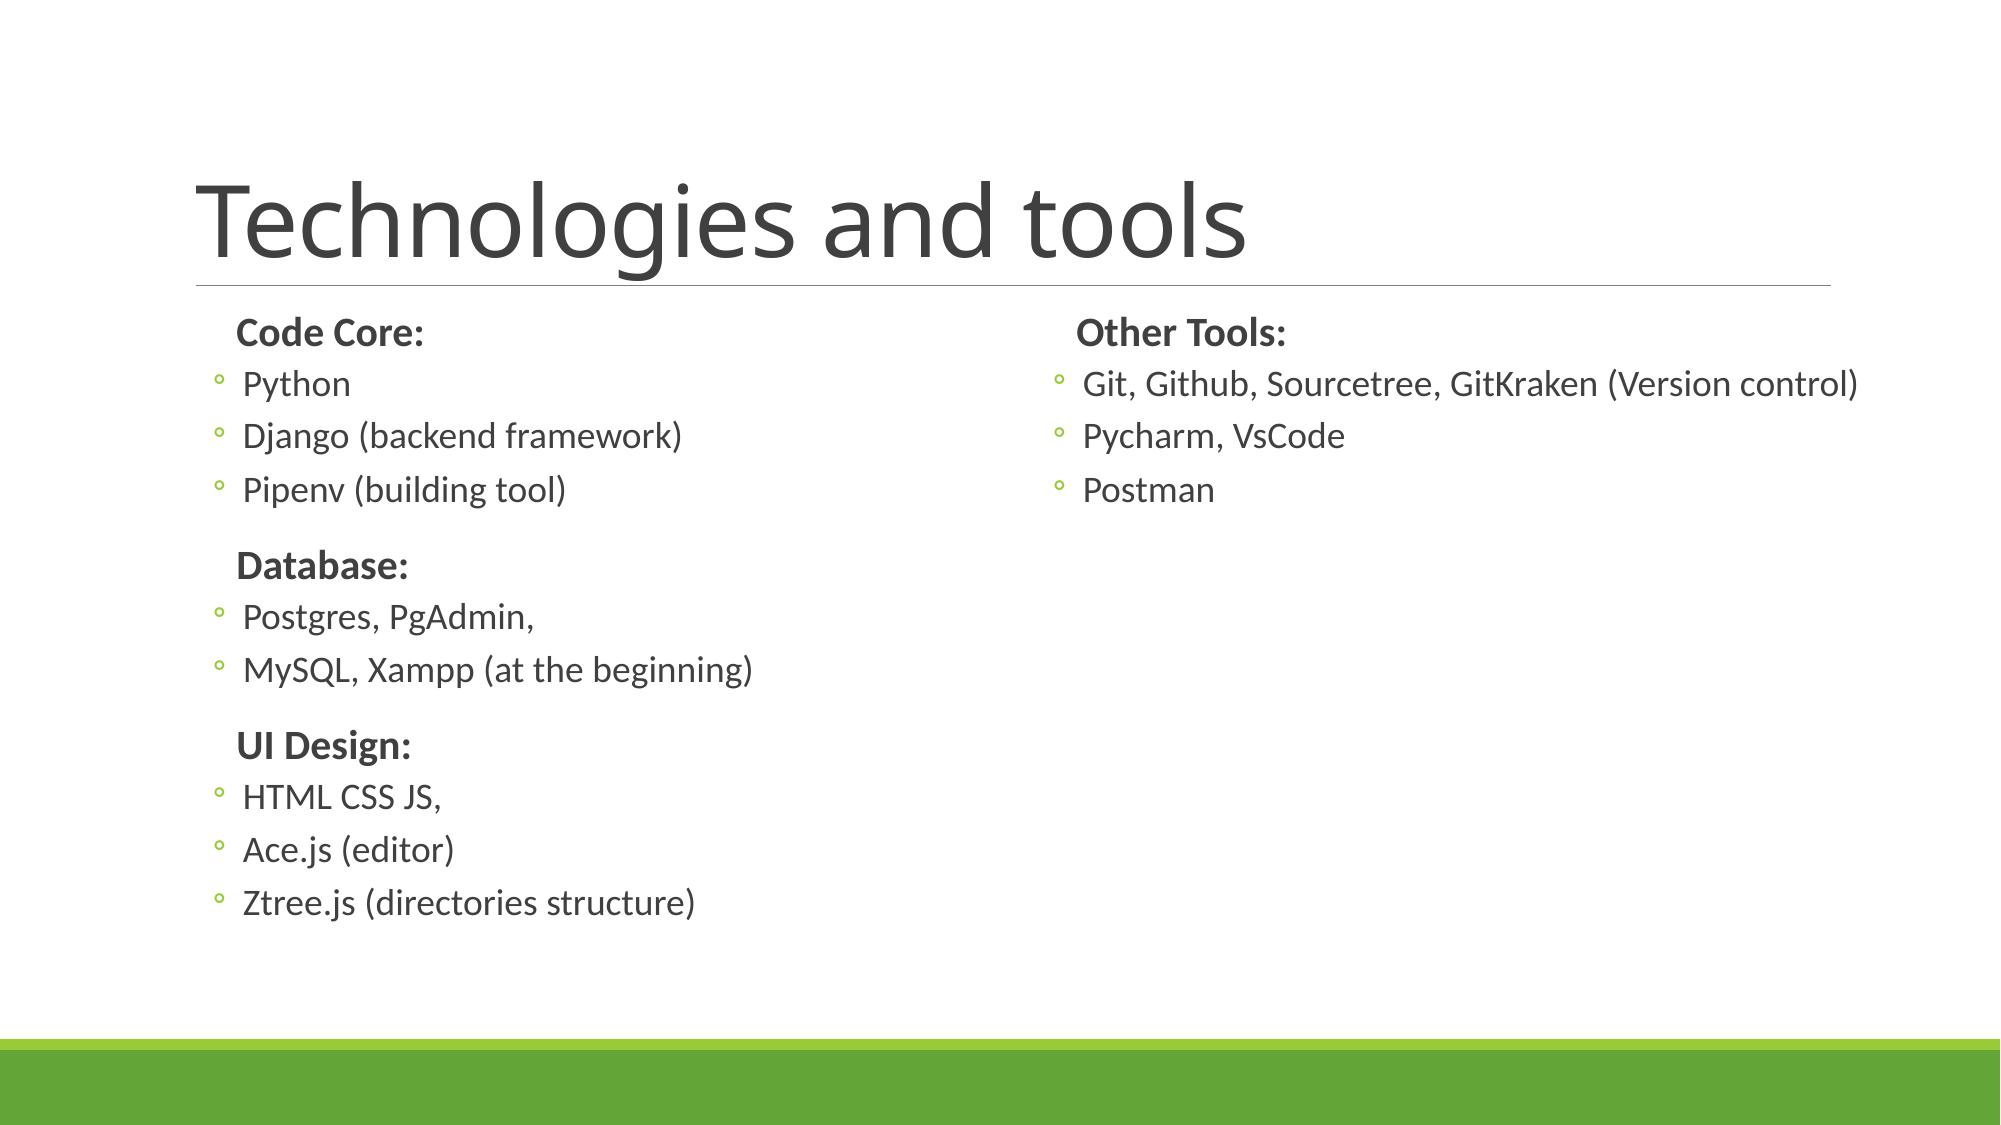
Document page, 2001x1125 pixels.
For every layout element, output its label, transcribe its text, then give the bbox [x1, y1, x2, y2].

title Technologies and tools [180, 47, 1830, 285]
list Other Tools: Git, Github, Sourcetree, GitKraken (Version control) Pycharm, VsCode Postman [1020, 302, 1873, 963]
list Code Core: Python Django (backend framework) Pipenv (building tool) Database: Postgres, PgAdmin, MySQL, Xampp (at the beginning) UI Design: HTML CSS JS, Ace.js (editor) Ztree.js (directories structure) [180, 302, 990, 963]
